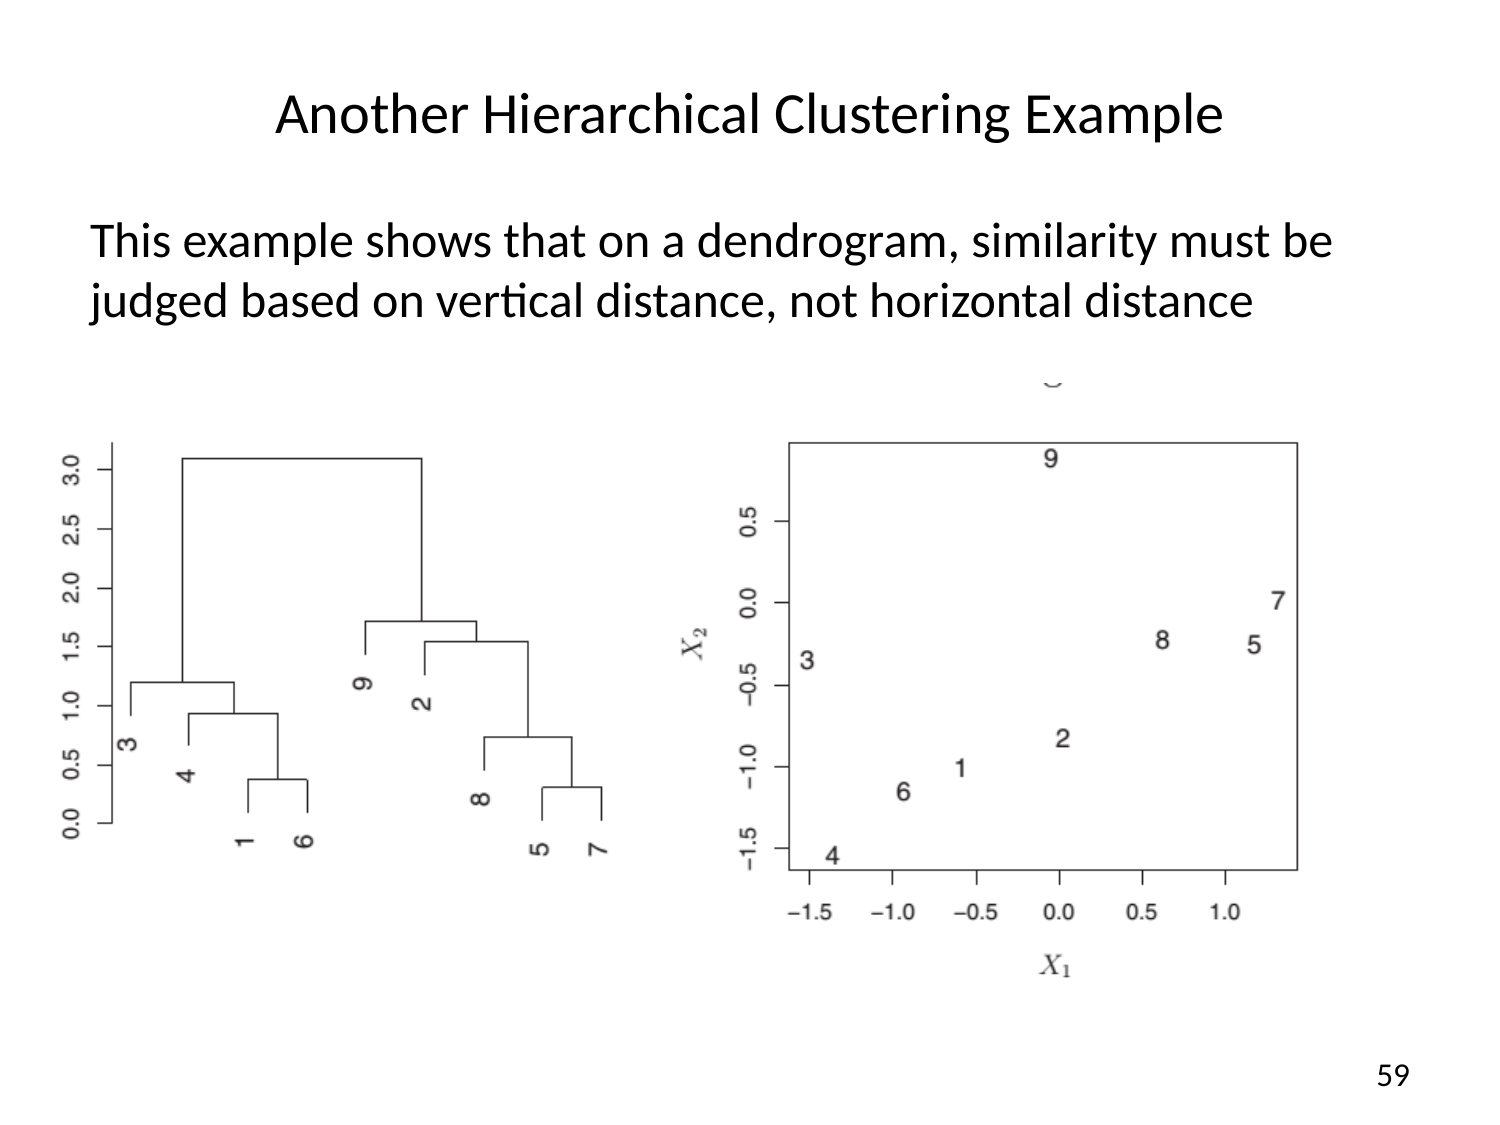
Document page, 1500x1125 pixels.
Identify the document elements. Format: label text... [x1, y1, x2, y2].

list This example shows that on a dendrogram, similarity must be judged based on vertical distance, not horizontal distance [75, 200, 1425, 1005]
picture [24, 383, 1401, 1001]
slide_number 59 [1074, 1042, 1425, 1103]
title Another Hierarchical Clustering Example [75, 45, 1425, 175]
